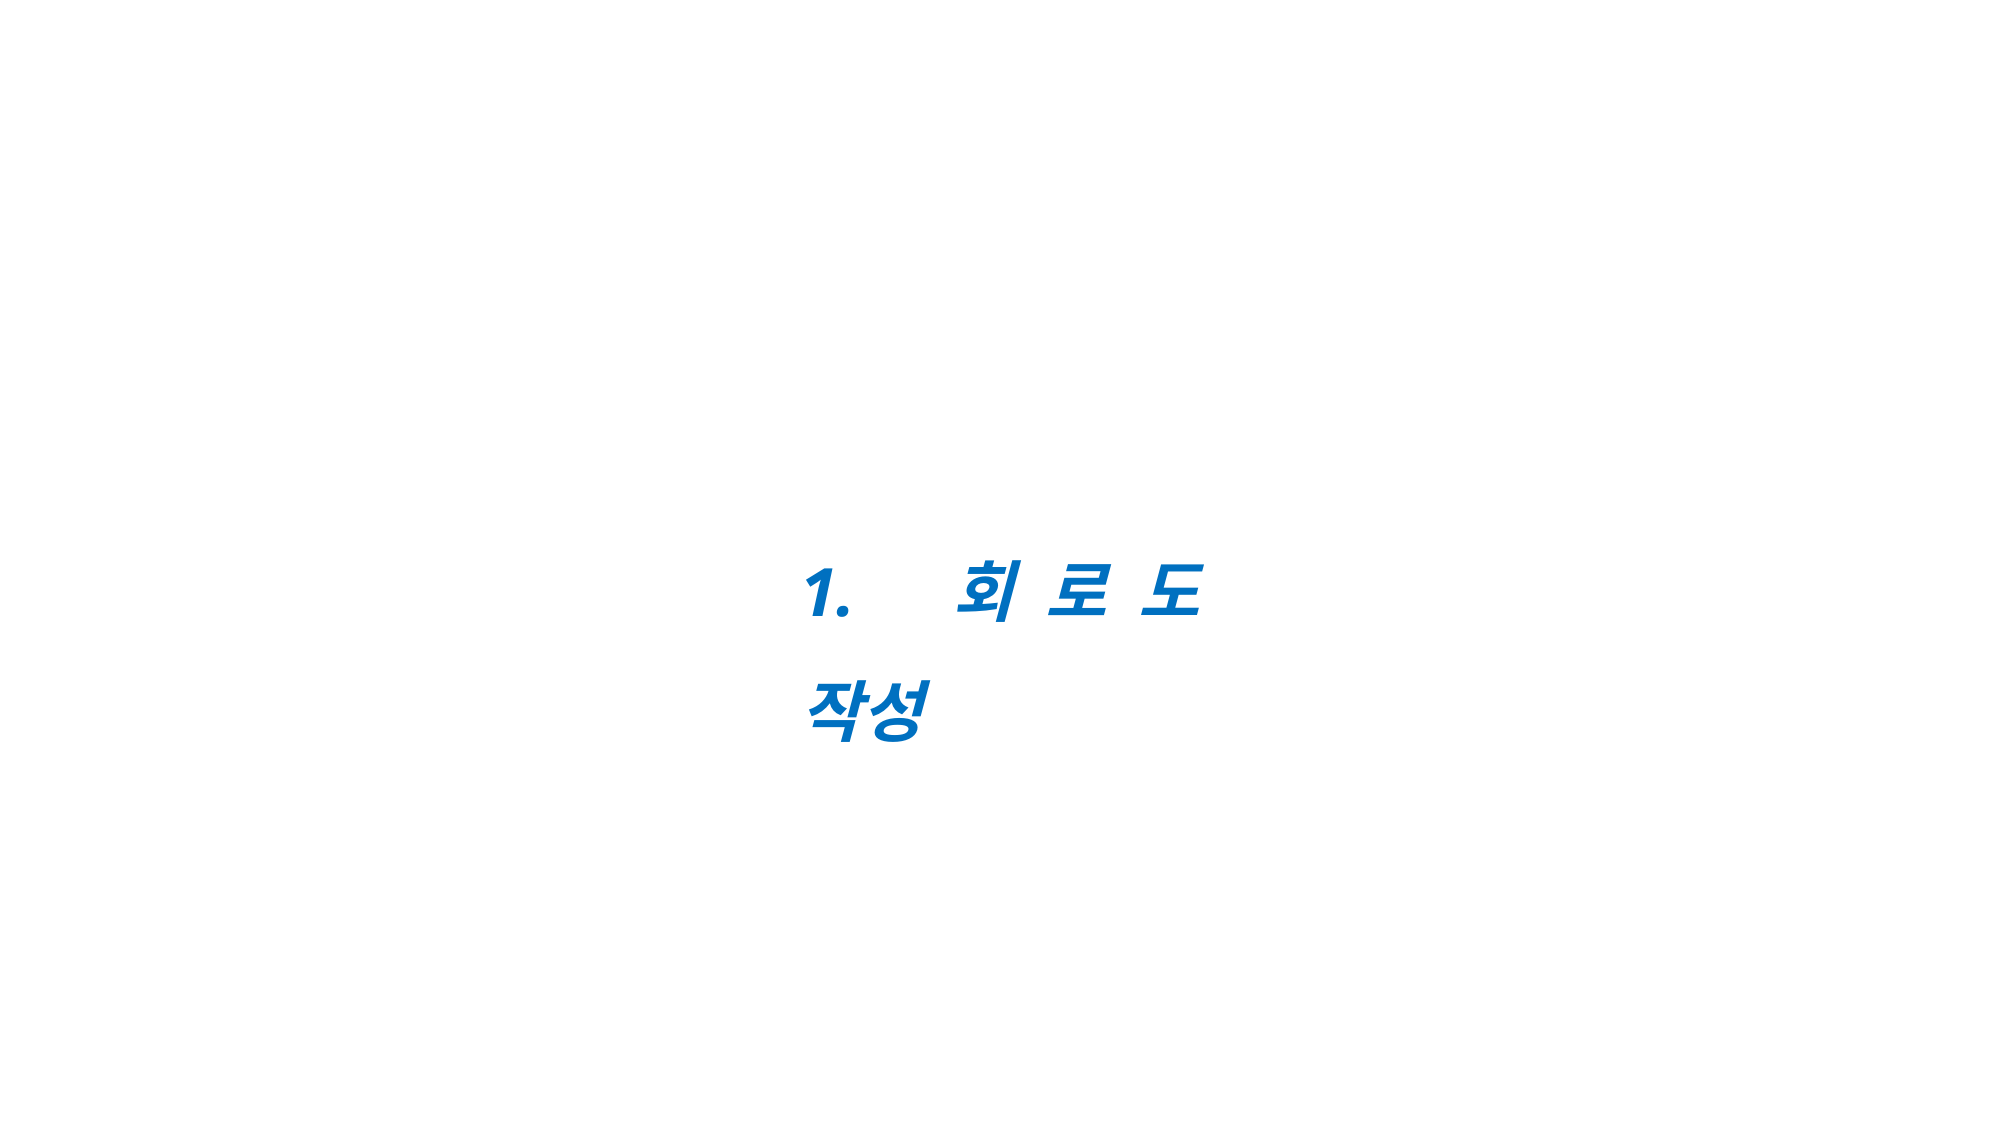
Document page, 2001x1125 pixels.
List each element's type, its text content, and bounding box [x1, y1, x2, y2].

text_box 1. 회로도 작성 [785, 502, 1215, 637]
